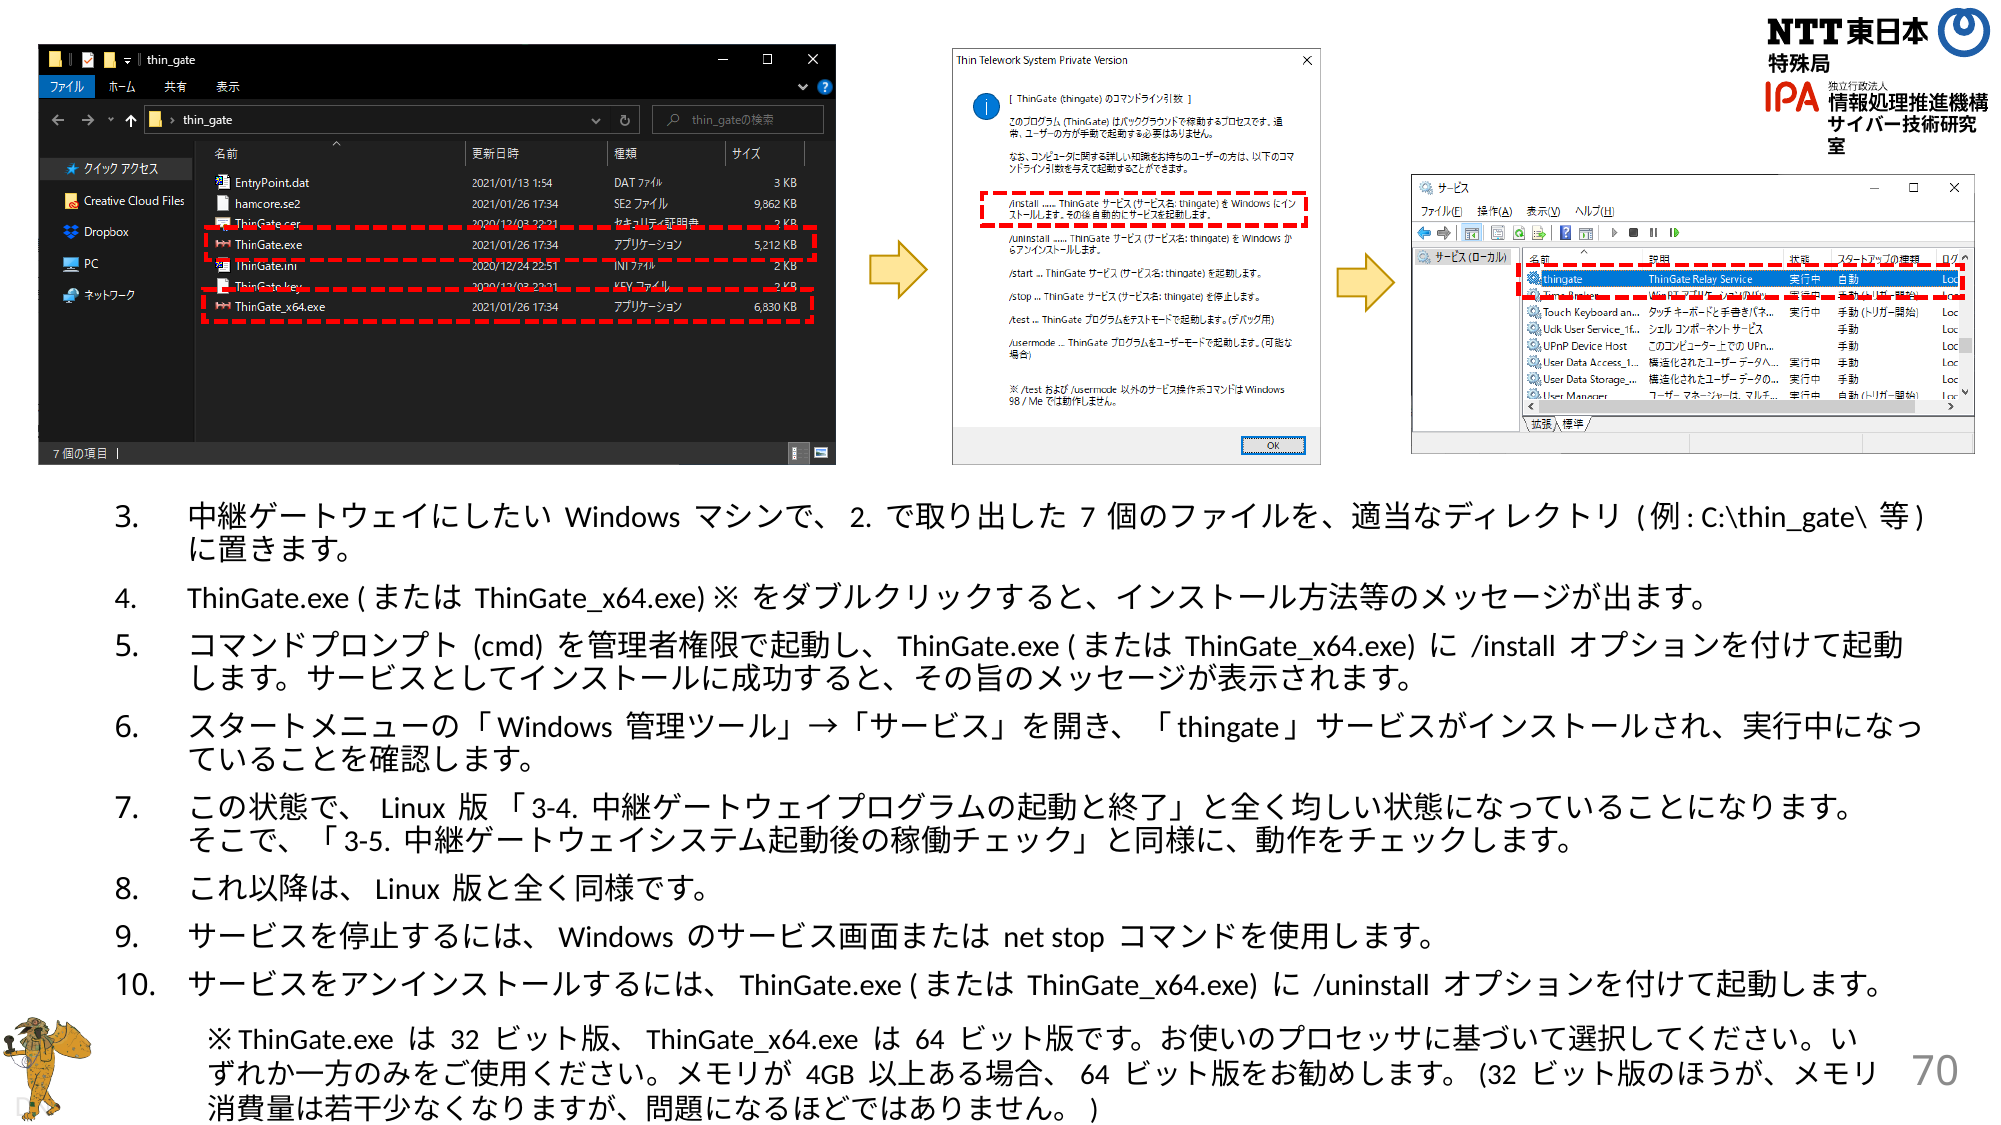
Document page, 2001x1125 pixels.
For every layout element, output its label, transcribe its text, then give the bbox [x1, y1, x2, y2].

slide_number 70 [1899, 1042, 1975, 1103]
text_box ※ ThinGate.exe は 32 ビット版、ThinGate_x64.exe は 64 ビット版です。お使いのプロセッサに基づいて選択してください。いずれか一方のみをご使用ください。メモリが 4GB 以上ある場合、64 ビット版をお勧めします。(32 ビット版のほうが、メモリ消費量は若干少なくなりますが、問題になるほどではありません。) [192, 1013, 1899, 1125]
picture [38, 44, 836, 465]
text_box [869, 239, 929, 300]
picture [952, 48, 1321, 465]
picture [1411, 174, 1975, 454]
text_box [1336, 252, 1396, 313]
list 中継ゲートウェイにしたい Windows マシンで、2. で取り出した 7 個のファイルを、適当なディレクトリ (例: C:\thin_gate\ 等) に置きます。 ThinGate.exe (または ThinGate_x64.exe) ※ をダブルクリックすると、インストール方法等のメッセージが出ます。 コマンドプロンプト (cmd) を管理者権限で起動し、ThinGate.exe (または ThinGate_x64.exe) に /install オプションを付けて起動します。サービスとしてインストールに成功すると、その旨のメッセージが表示されます。 スタートメニューの「Windows 管理ツール」→「サービス」を開き、「thingate」サービスがインストールされ、実行中になっていることを確認します。 この状態で、 Linux 版 「3-4. 中継ゲートウェイプログラムの起動と終了」と全く均しい状態になっていることになります。 そこで、「3-5. 中継ゲートウェイシステム起動後の稼働チェック」と同様に、動作をチェックします。 これ以降は、Linux 版と全く同様です。 サービスを停止するには、Windows のサービス画面または net stop コマンドを使用します。 サービスをアンインストールするには、ThinGate.exe (または ThinGate_x64.exe) に /uninstall オプションを付けて起動します。 [99, 493, 1949, 1014]
